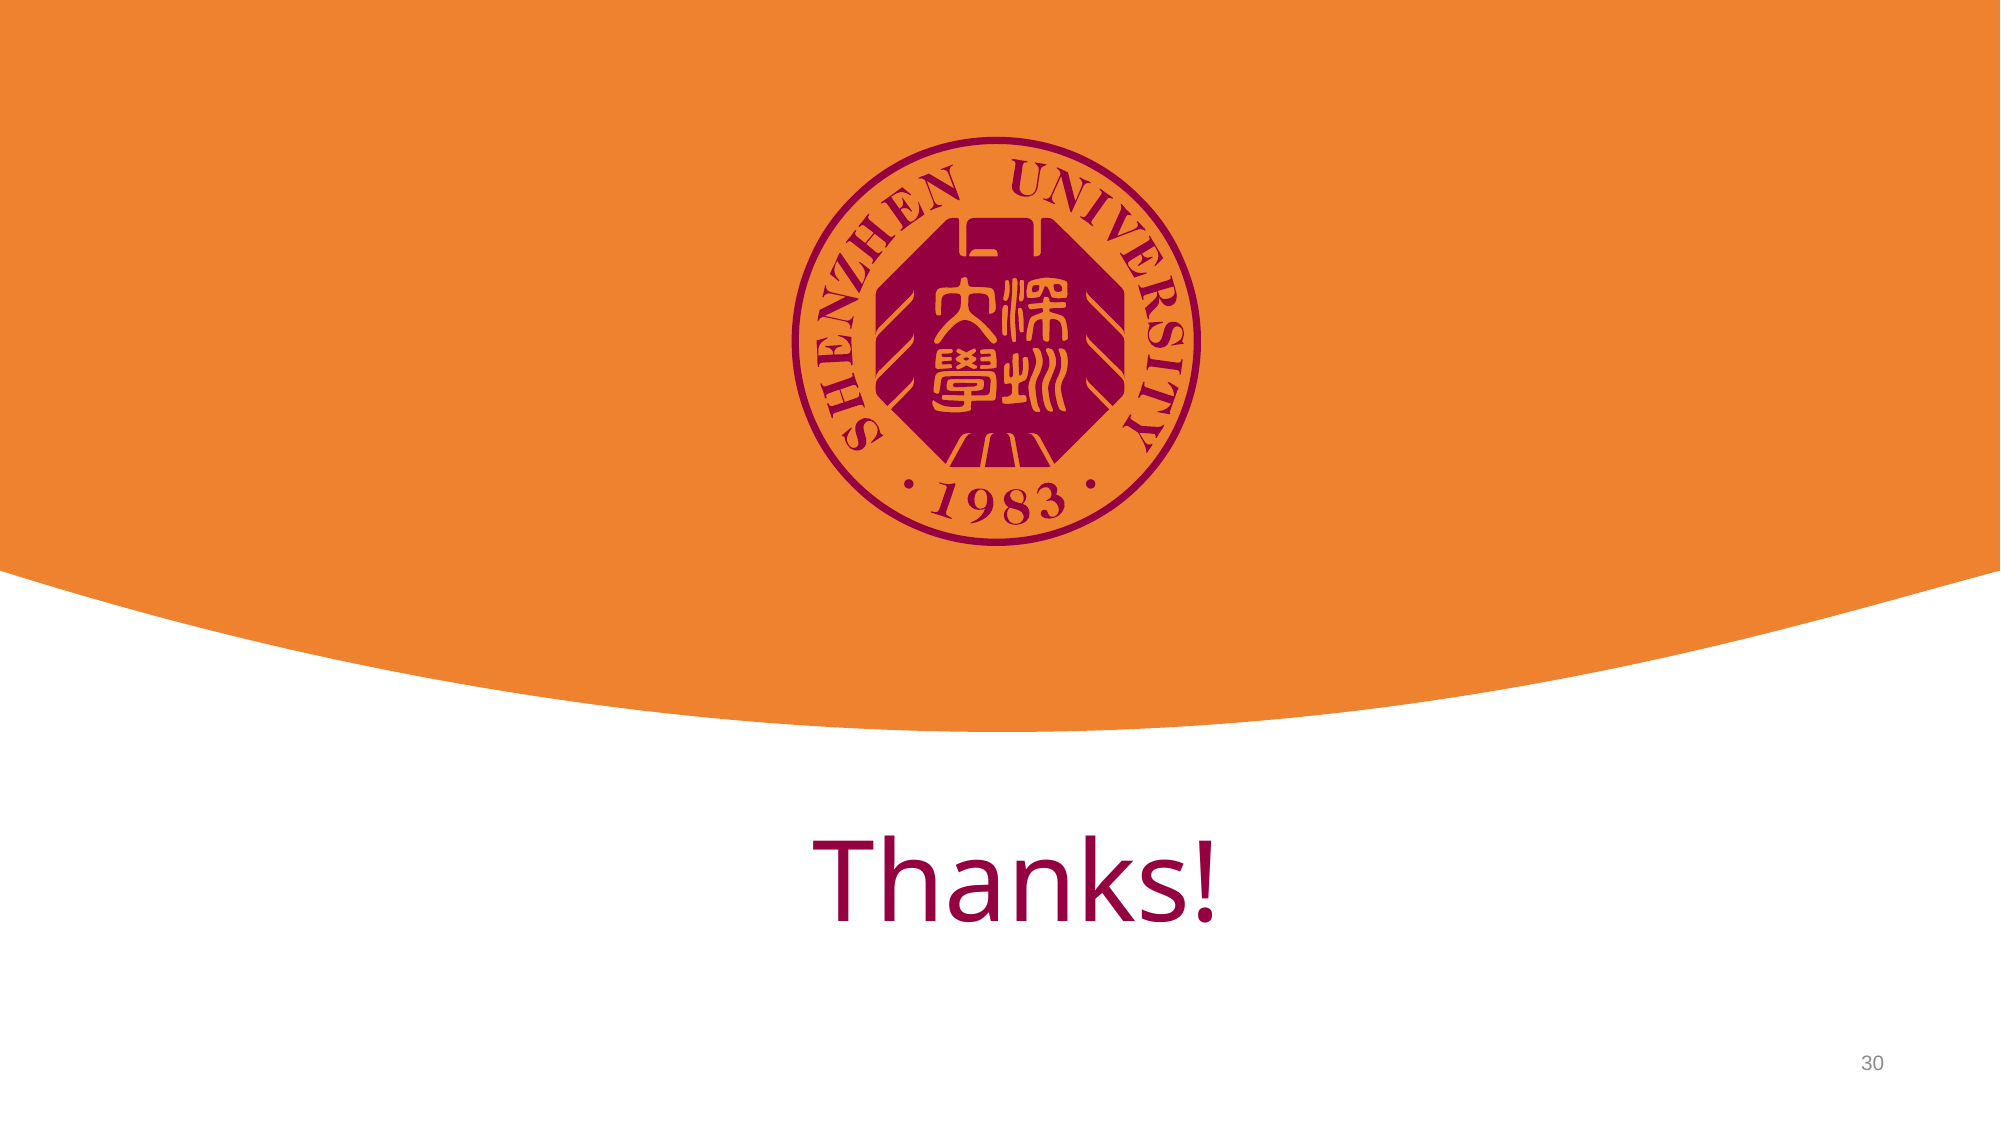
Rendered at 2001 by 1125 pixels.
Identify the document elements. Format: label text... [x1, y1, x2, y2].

text_box Thanks! [271, 801, 1763, 951]
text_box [791, 136, 1202, 547]
text_box [0, 0, 2000, 733]
slide_number 30 [1456, 1035, 1900, 1088]
